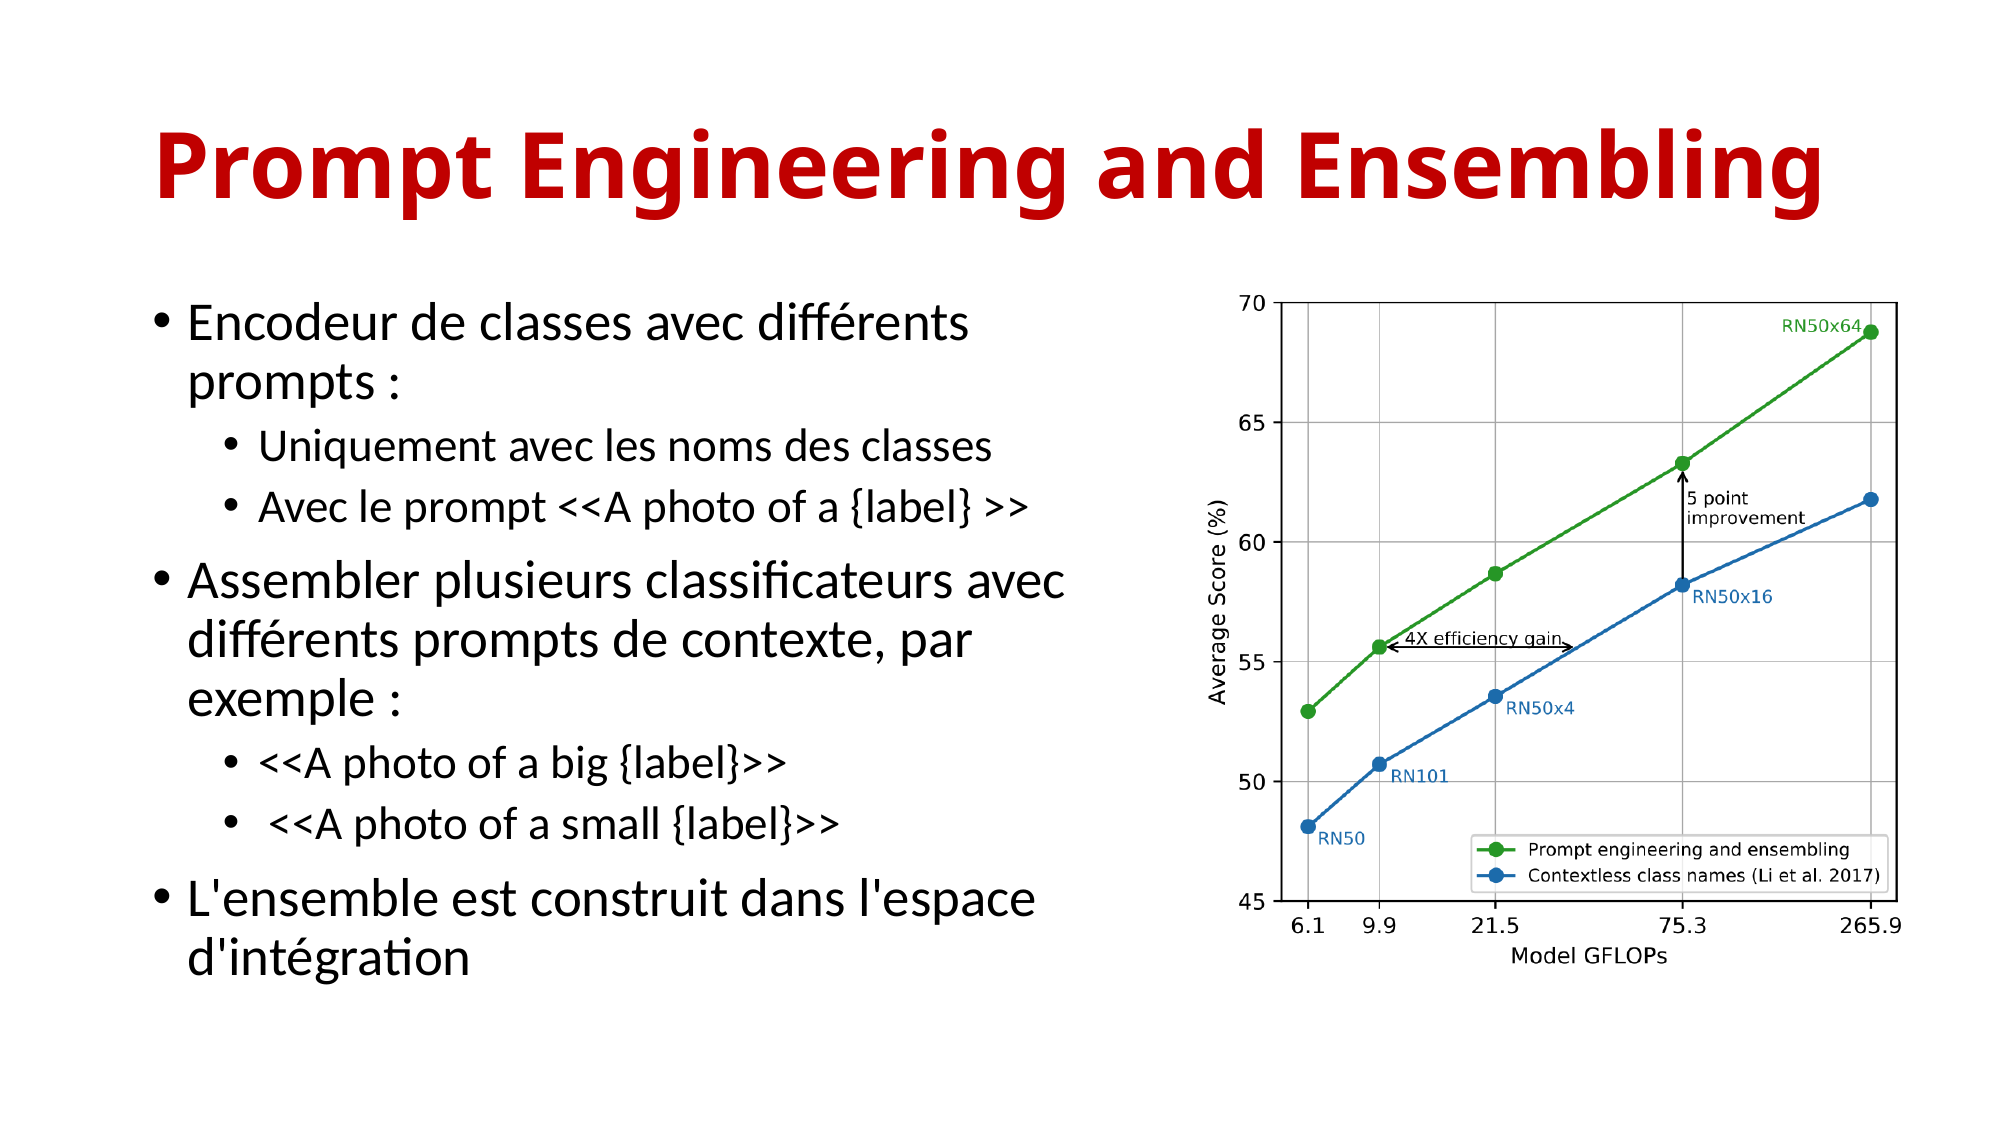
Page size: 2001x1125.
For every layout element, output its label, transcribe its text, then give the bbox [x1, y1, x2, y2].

list Encodeur de classes avec différents prompts : Uniquement avec les noms des classes Avec le prompt <<A photo of a {label} >> Assembler plusieurs classificateurs avec différents prompts de contexte, par exemple : <<A photo of a big {label}>> <<A photo of a small {label}>> L'ensemble est construit dans l'espace d'intégration [137, 285, 1186, 1000]
title Prompt Engineering and Ensembling [137, 59, 1863, 278]
picture [1170, 277, 1946, 974]
